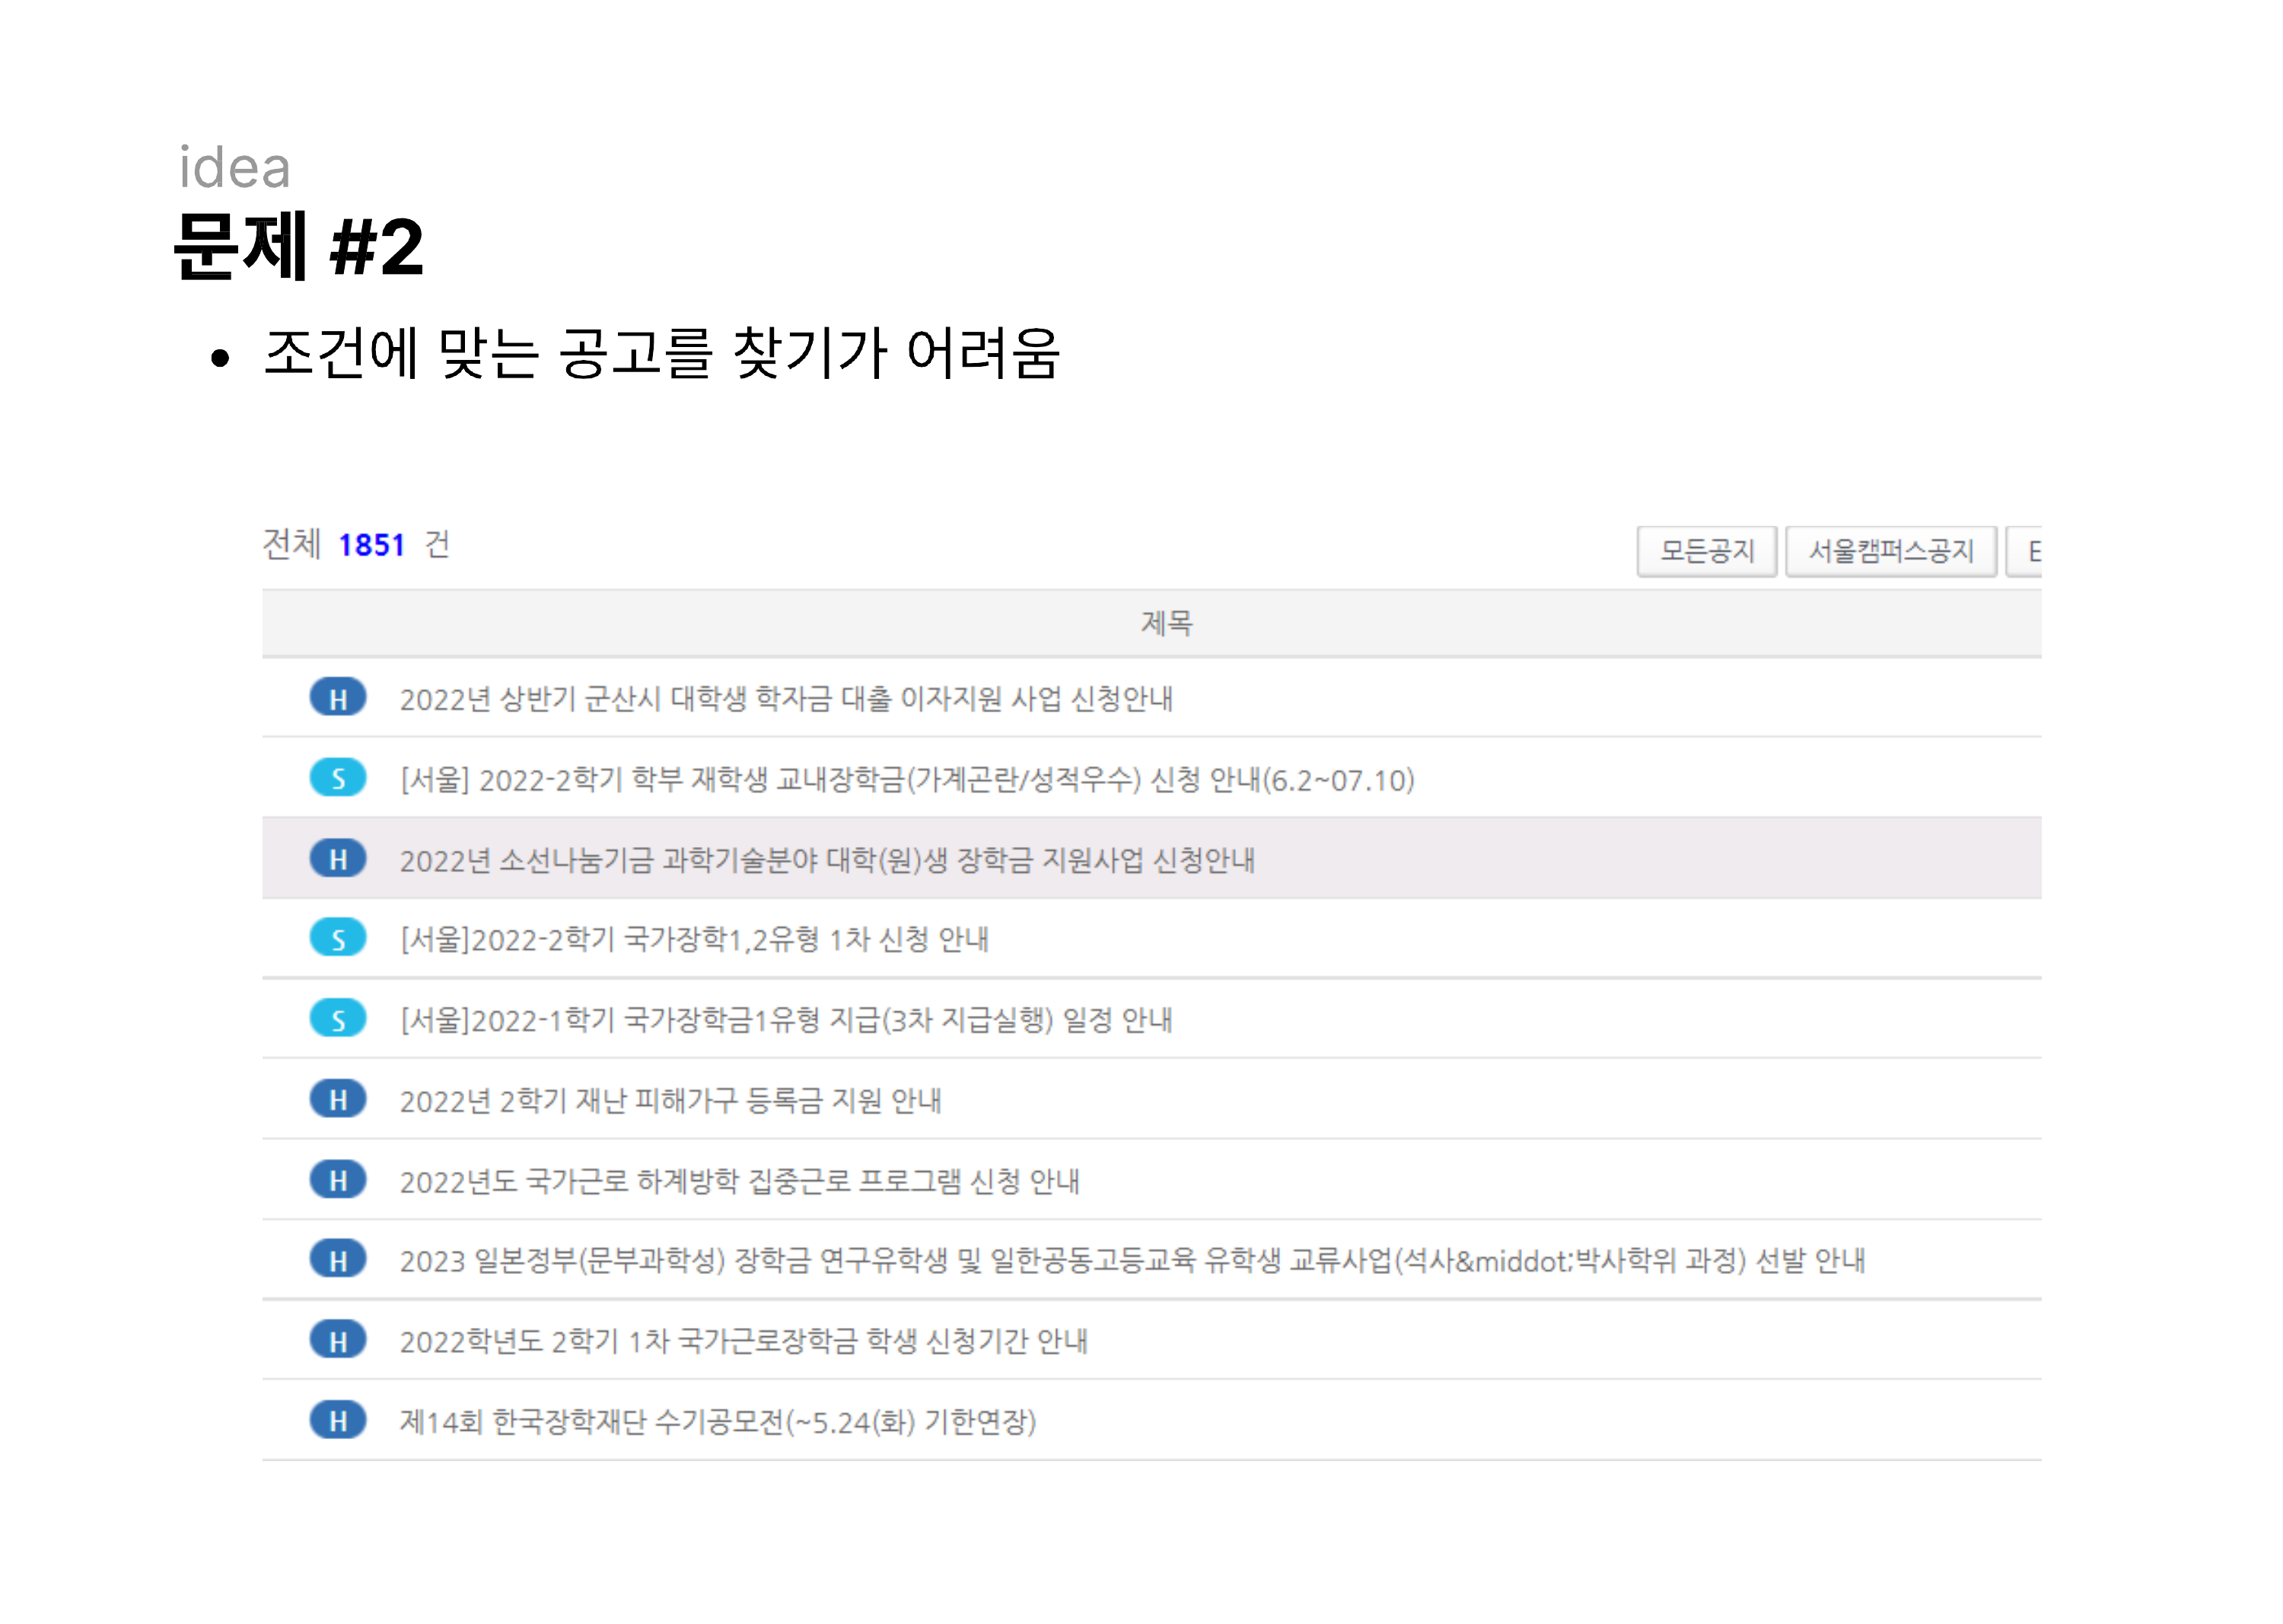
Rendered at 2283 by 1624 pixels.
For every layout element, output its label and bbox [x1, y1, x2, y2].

text_box [174, 245, 238, 266]
text_box [382, 218, 422, 275]
text_box [194, 145, 222, 188]
text_box [263, 526, 2043, 1461]
text_box [263, 155, 288, 188]
text_box [330, 218, 378, 275]
text_box [182, 155, 188, 187]
text_box [230, 155, 258, 188]
text_box [182, 213, 231, 240]
text_box [243, 212, 291, 279]
text_box [211, 326, 1059, 379]
text_box [181, 259, 231, 280]
text_box [295, 210, 305, 282]
text_box [181, 144, 189, 151]
